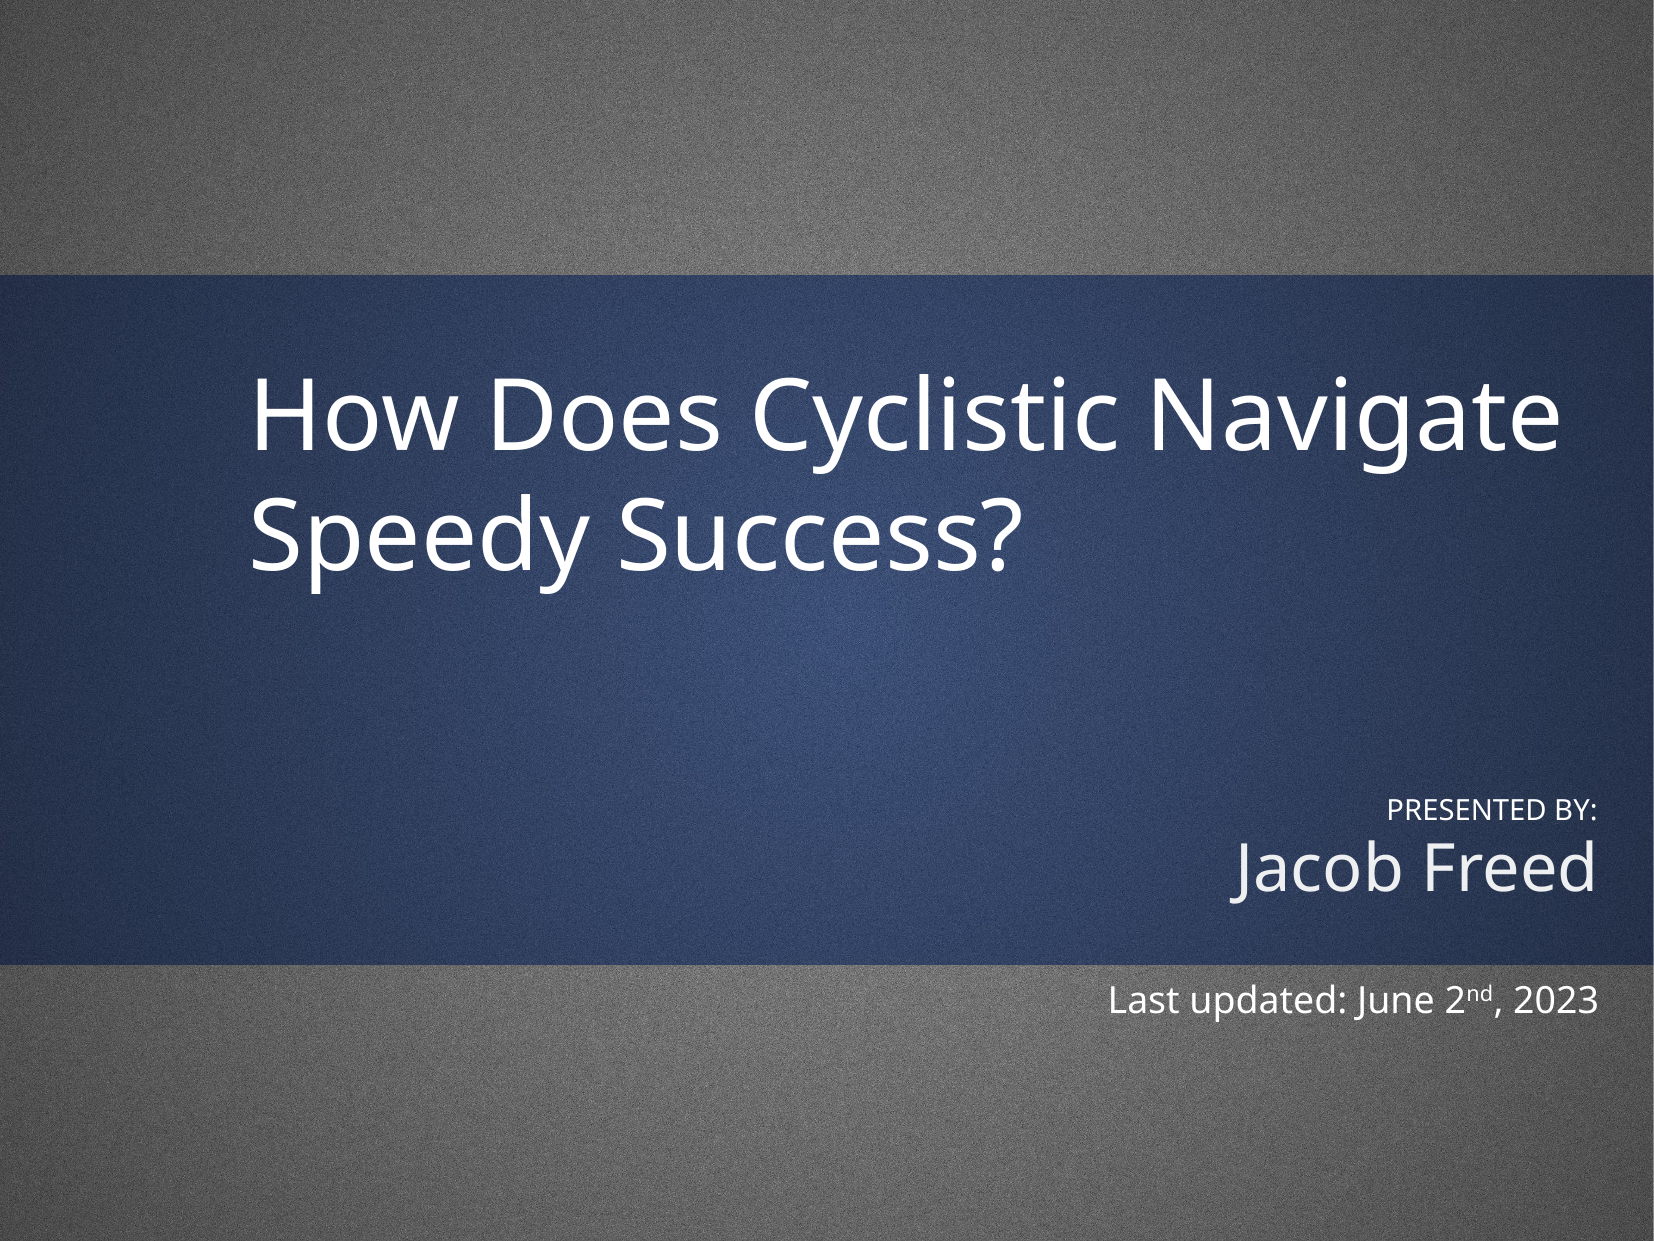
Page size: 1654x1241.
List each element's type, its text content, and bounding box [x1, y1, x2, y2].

title How Does Cyclistic Navigate Speedy Success? [248, 354, 1599, 587]
picture [0, 0, 1654, 1241]
text_box Jacob Freed [649, 818, 1614, 912]
text_box PRESENTED BY: [797, 784, 1613, 855]
text_box Last updated: June 2nd, 2023 [531, 963, 1614, 1034]
